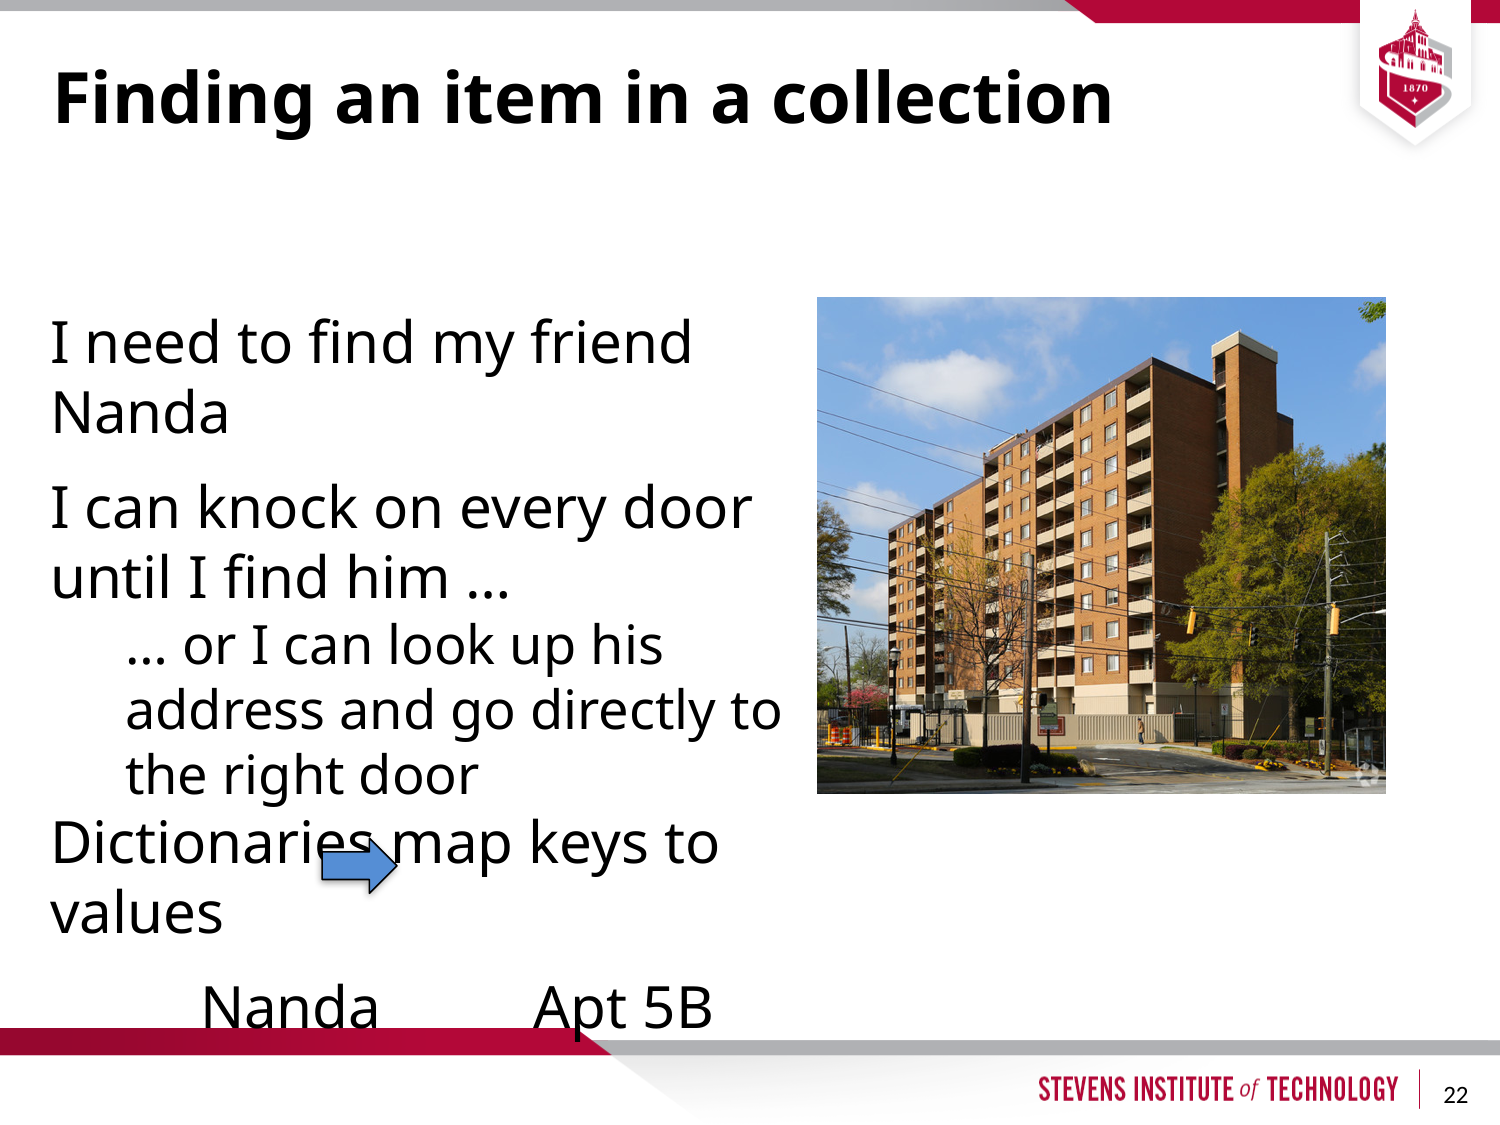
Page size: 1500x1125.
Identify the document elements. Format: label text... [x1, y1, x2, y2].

picture [0, 1028, 1500, 1125]
slide_number 22 [1428, 1071, 1490, 1108]
picture [0, 0, 1500, 160]
text_box [321, 837, 398, 895]
picture [816, 297, 1387, 795]
title Finding an item in a collection [37, 45, 1338, 233]
list I need to find my friend Nanda I can knock on every door until I find him … … or I can look up his address and go directly to the right door Dictionaries map keys to values Nanda Apt 5B [35, 297, 817, 1038]
